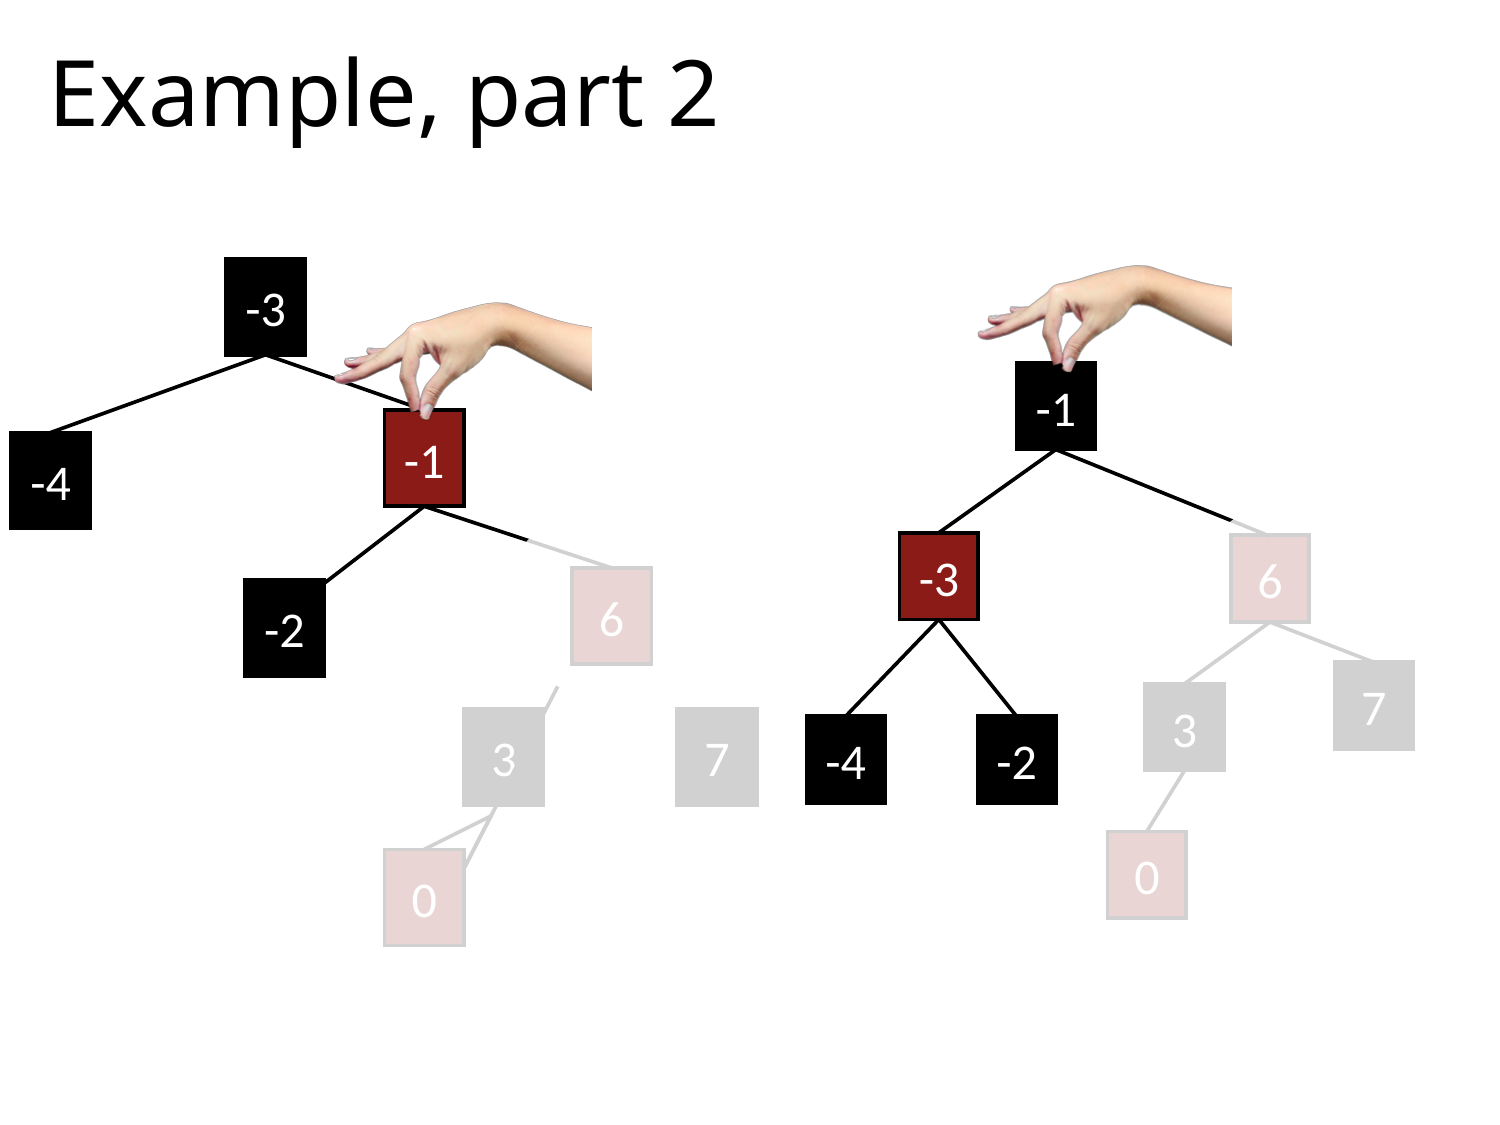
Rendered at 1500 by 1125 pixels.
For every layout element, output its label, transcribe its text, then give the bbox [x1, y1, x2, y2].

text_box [806, 253, 1500, 992]
text_box Example, part 2 [33, 0, 1328, 206]
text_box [10, 258, 937, 1046]
picture [314, 288, 592, 424]
